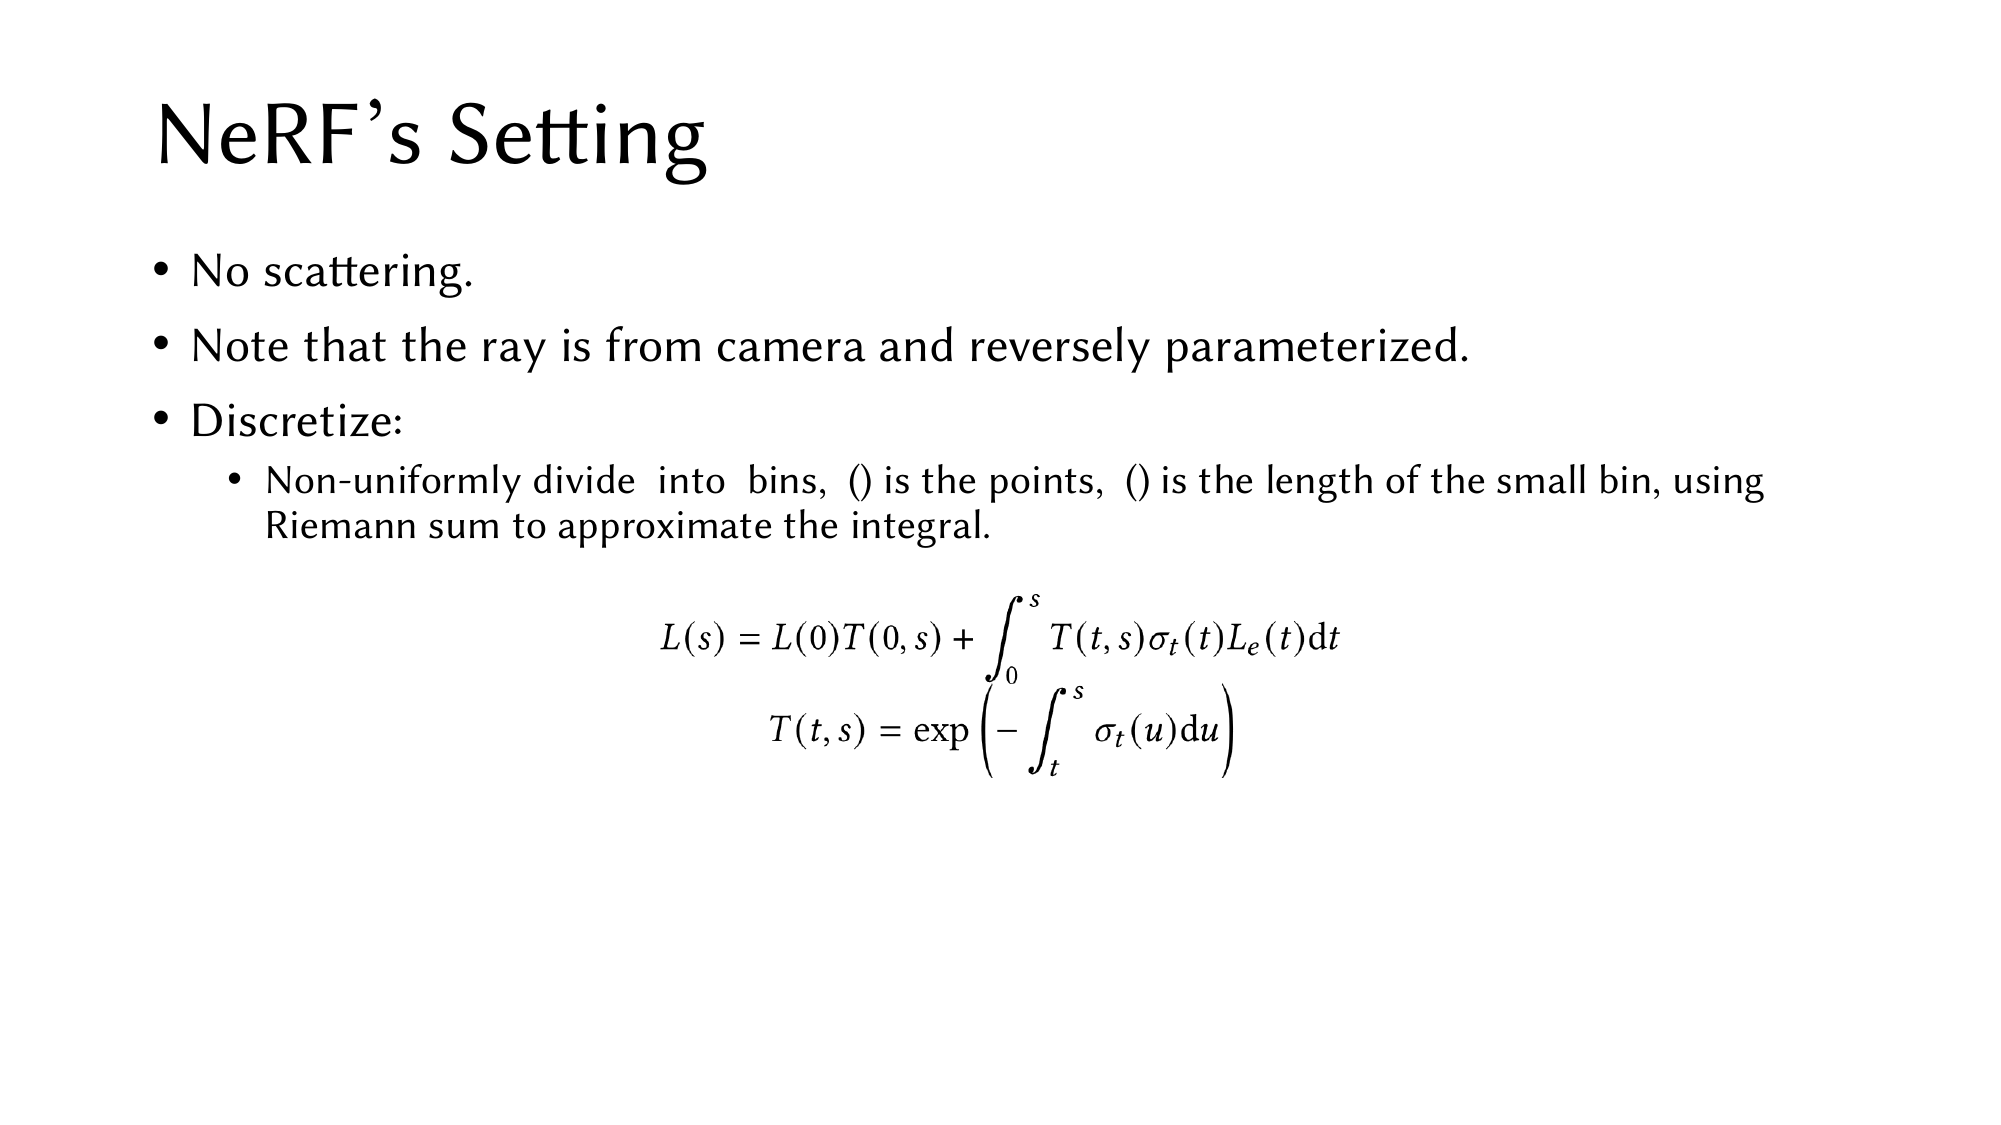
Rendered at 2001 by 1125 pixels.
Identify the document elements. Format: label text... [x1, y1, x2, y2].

picture [655, 594, 1344, 778]
title NeRF’s Setting [137, 59, 1863, 208]
